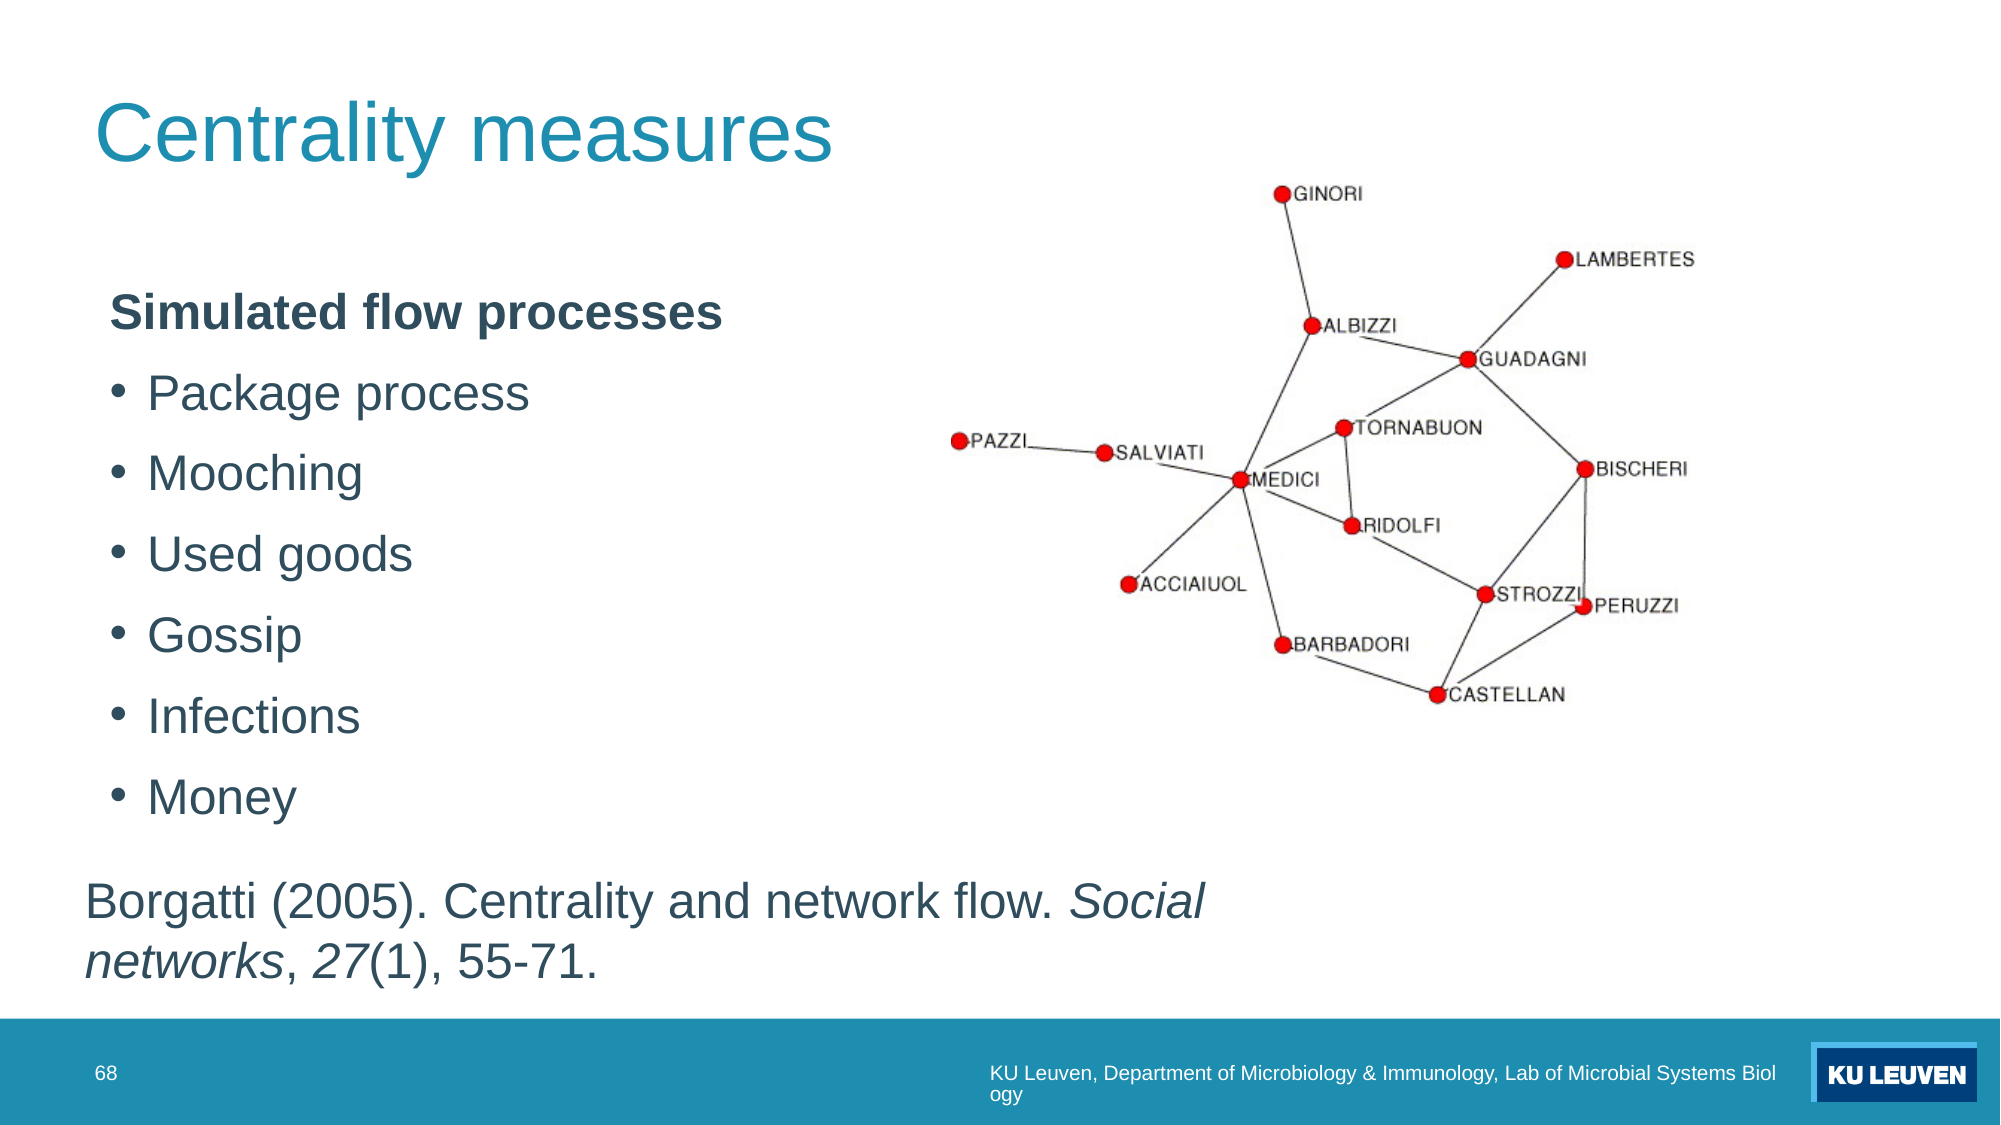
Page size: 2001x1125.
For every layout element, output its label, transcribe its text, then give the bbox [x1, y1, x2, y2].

list Simulated flow processes Package process Mooching Used goods Gossip Infections Money [94, 271, 1906, 1004]
picture [1811, 1042, 1977, 1102]
title Centrality measures [94, 33, 1906, 223]
text_box Borgatti (2005). Centrality and network flow. Social networks, 27(1), 55-71. [70, 860, 1225, 996]
footer KU Leuven, Department of Microbiology & Immunology, Lab of Microbial Systems Biology [989, 1018, 1809, 1125]
picture [951, 183, 1696, 706]
slide_number 68 [94, 1018, 201, 1125]
